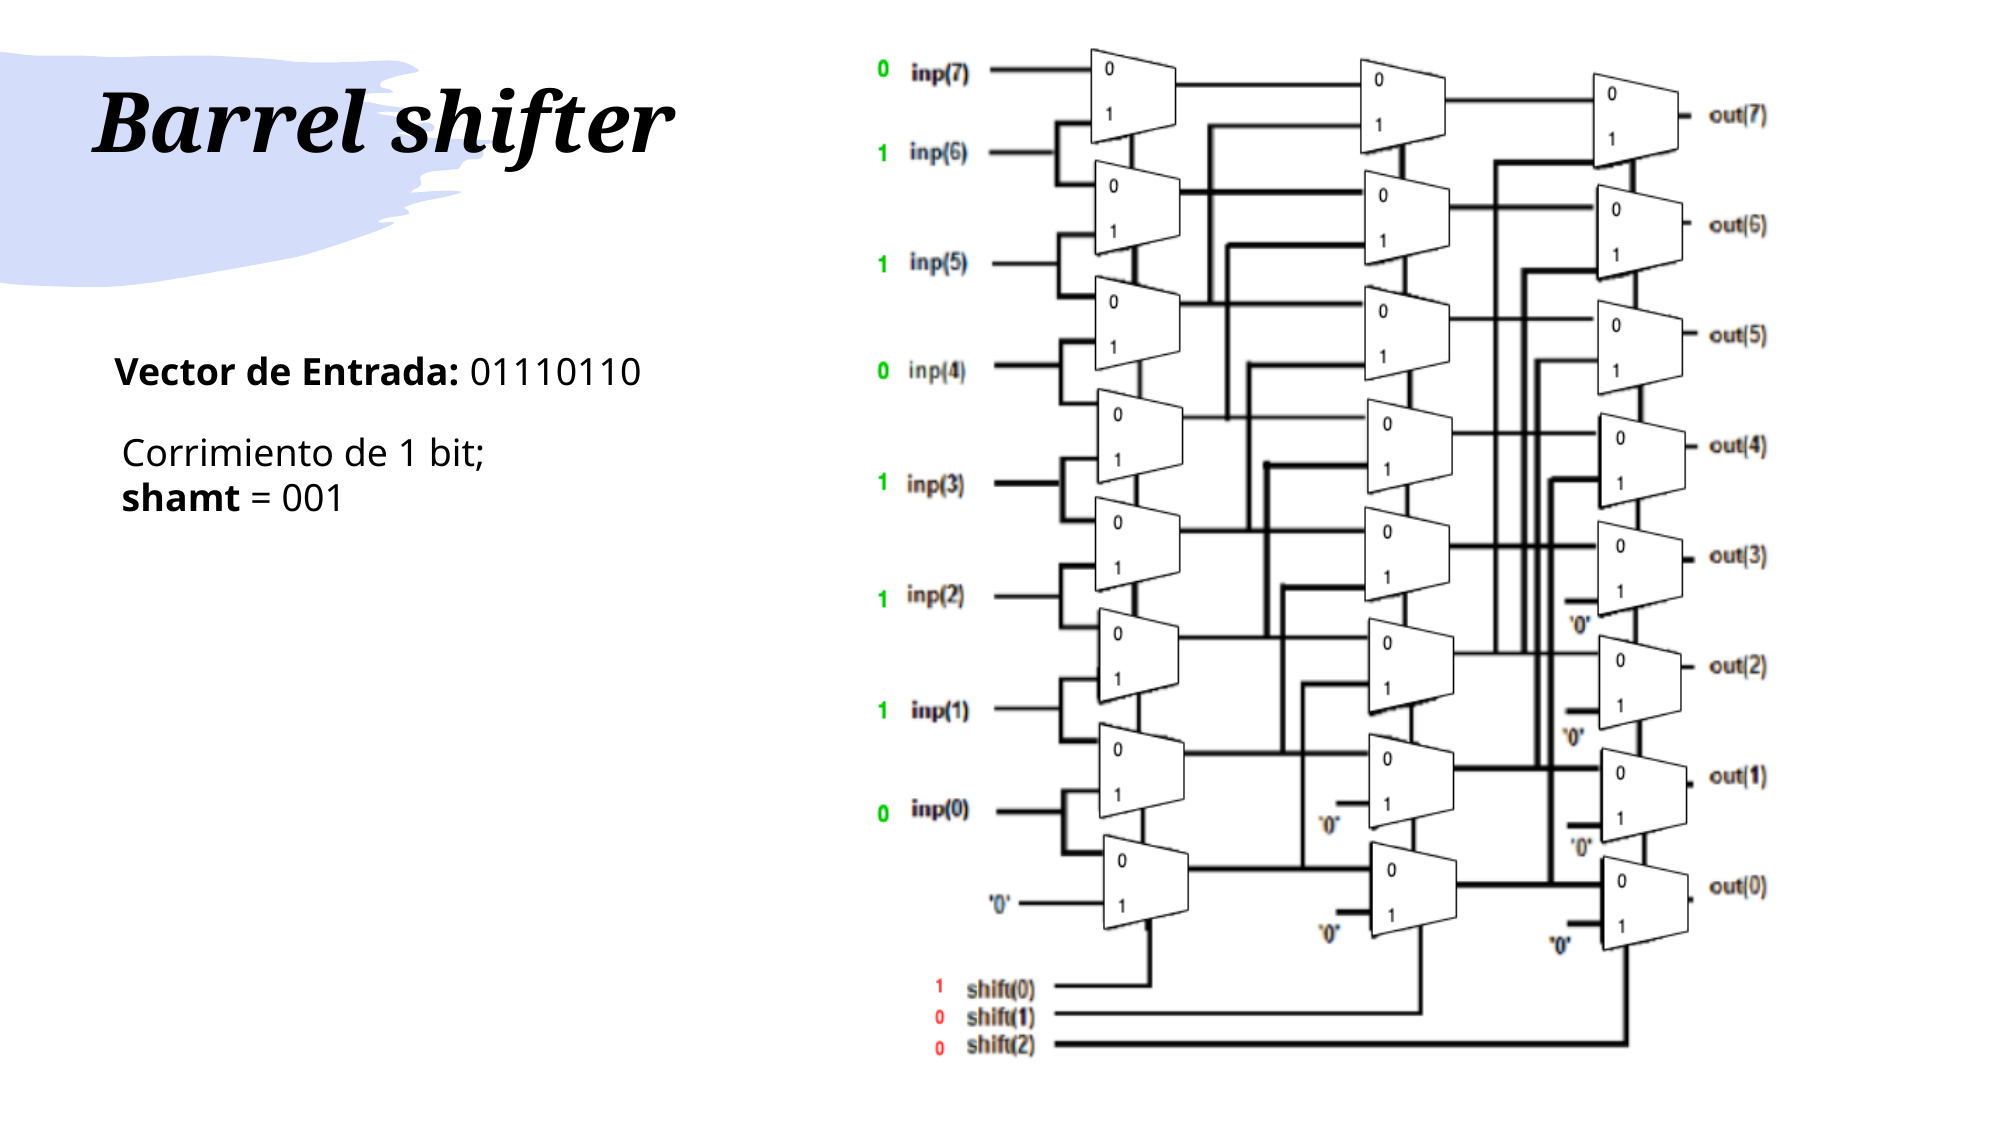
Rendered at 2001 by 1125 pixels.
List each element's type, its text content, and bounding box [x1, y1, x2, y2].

text_box Vector de Entrada: 01110110 [99, 340, 657, 401]
title Barrel shifter [78, 59, 869, 193]
picture [869, 30, 1804, 1096]
text_box Corrimiento de 1 bit; shamt = 001 [106, 421, 511, 527]
